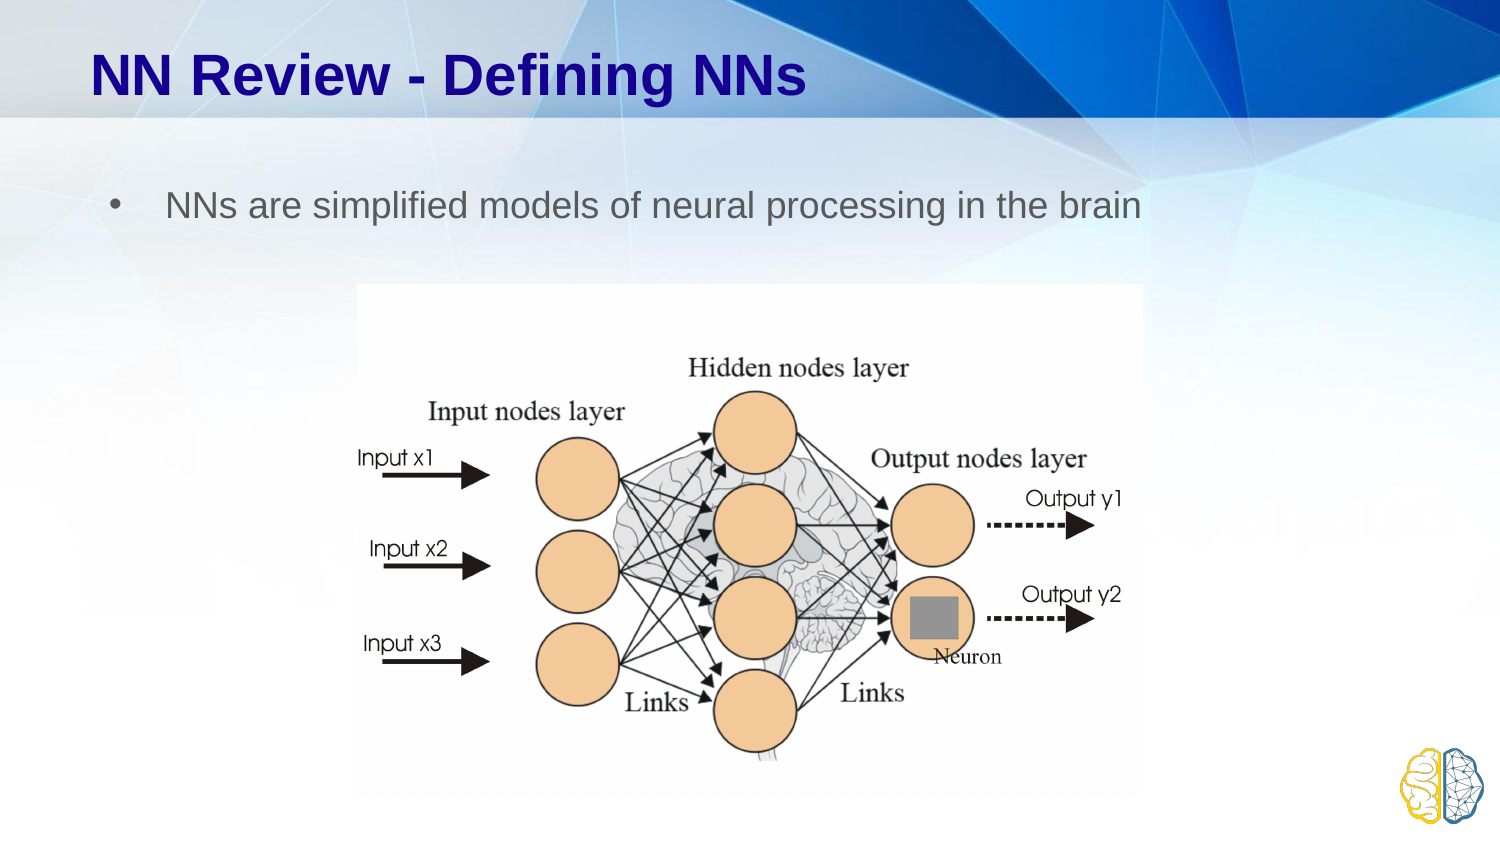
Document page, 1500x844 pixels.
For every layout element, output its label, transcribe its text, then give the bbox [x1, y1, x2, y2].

list NNs are simplified models of neural processing in the brain [75, 159, 1425, 754]
picture [0, 0, 1500, 844]
title NN Review - Defining NNs [75, 21, 1425, 122]
